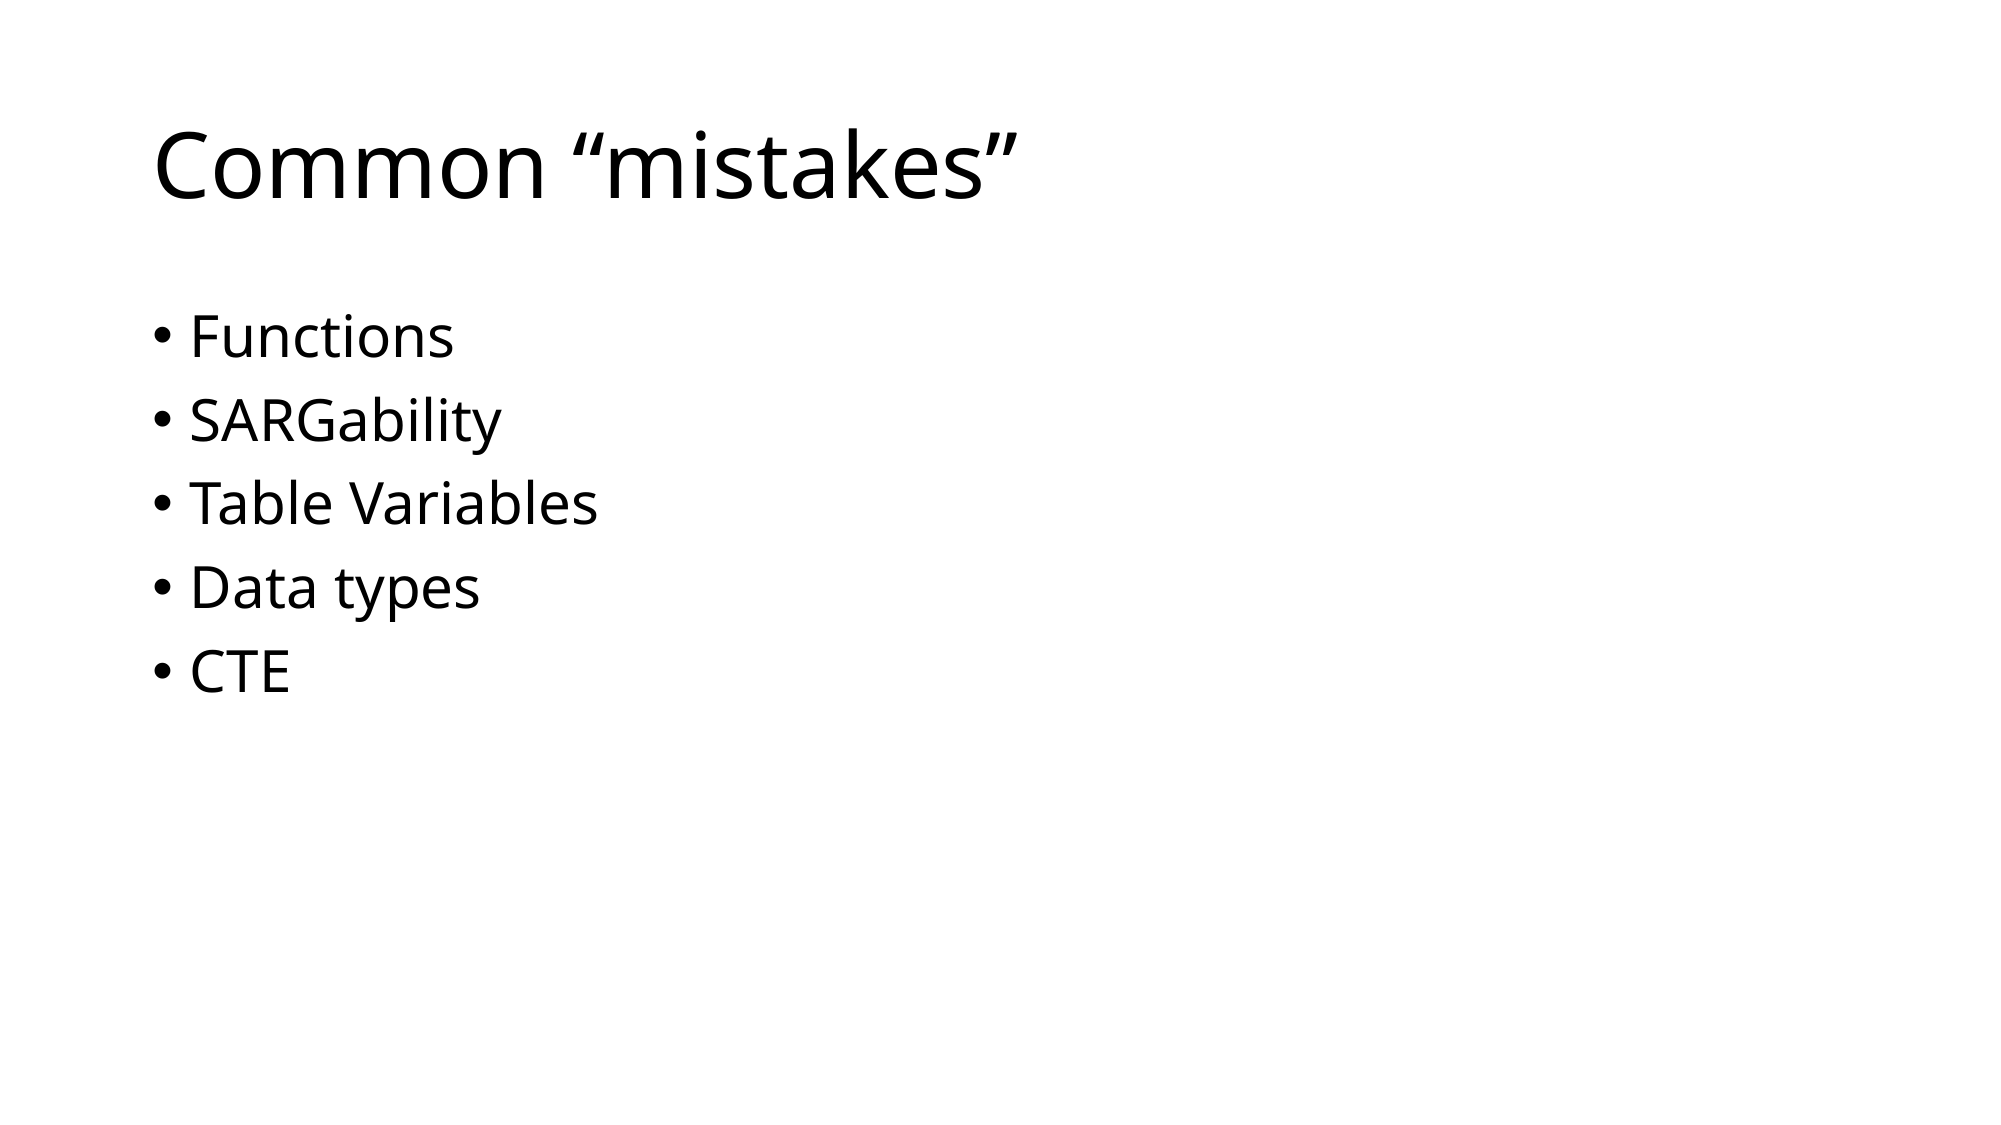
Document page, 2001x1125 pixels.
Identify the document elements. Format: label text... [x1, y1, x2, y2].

list Functions SARGability Table Variables Data types CTE [137, 299, 1863, 1014]
title Common “mistakes” [137, 59, 1863, 278]
